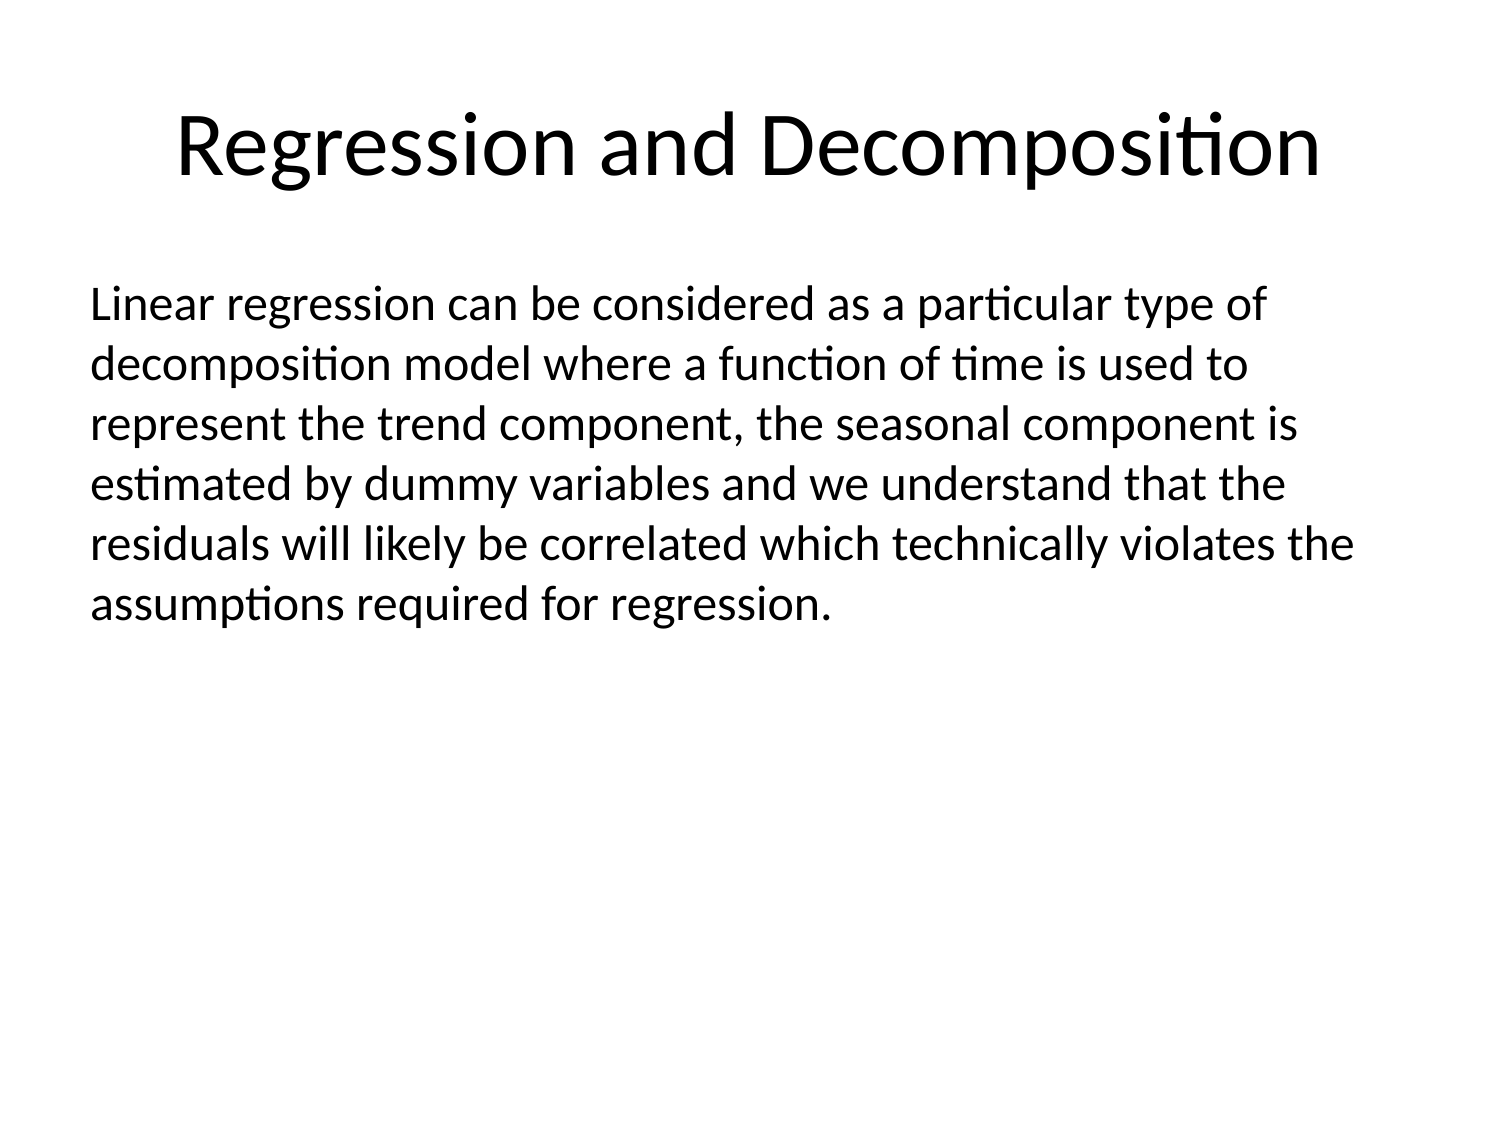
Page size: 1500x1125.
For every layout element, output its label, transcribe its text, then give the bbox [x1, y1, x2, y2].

title Regression and Decomposition [75, 45, 1425, 233]
list Linear regression can be considered as a particular type of decomposition model where a function of time is used to represent the trend component, the seasonal component is estimated by dummy variables and we understand that the residuals will likely be correlated which technically violates the assumptions required for regression. [75, 262, 1425, 1005]
